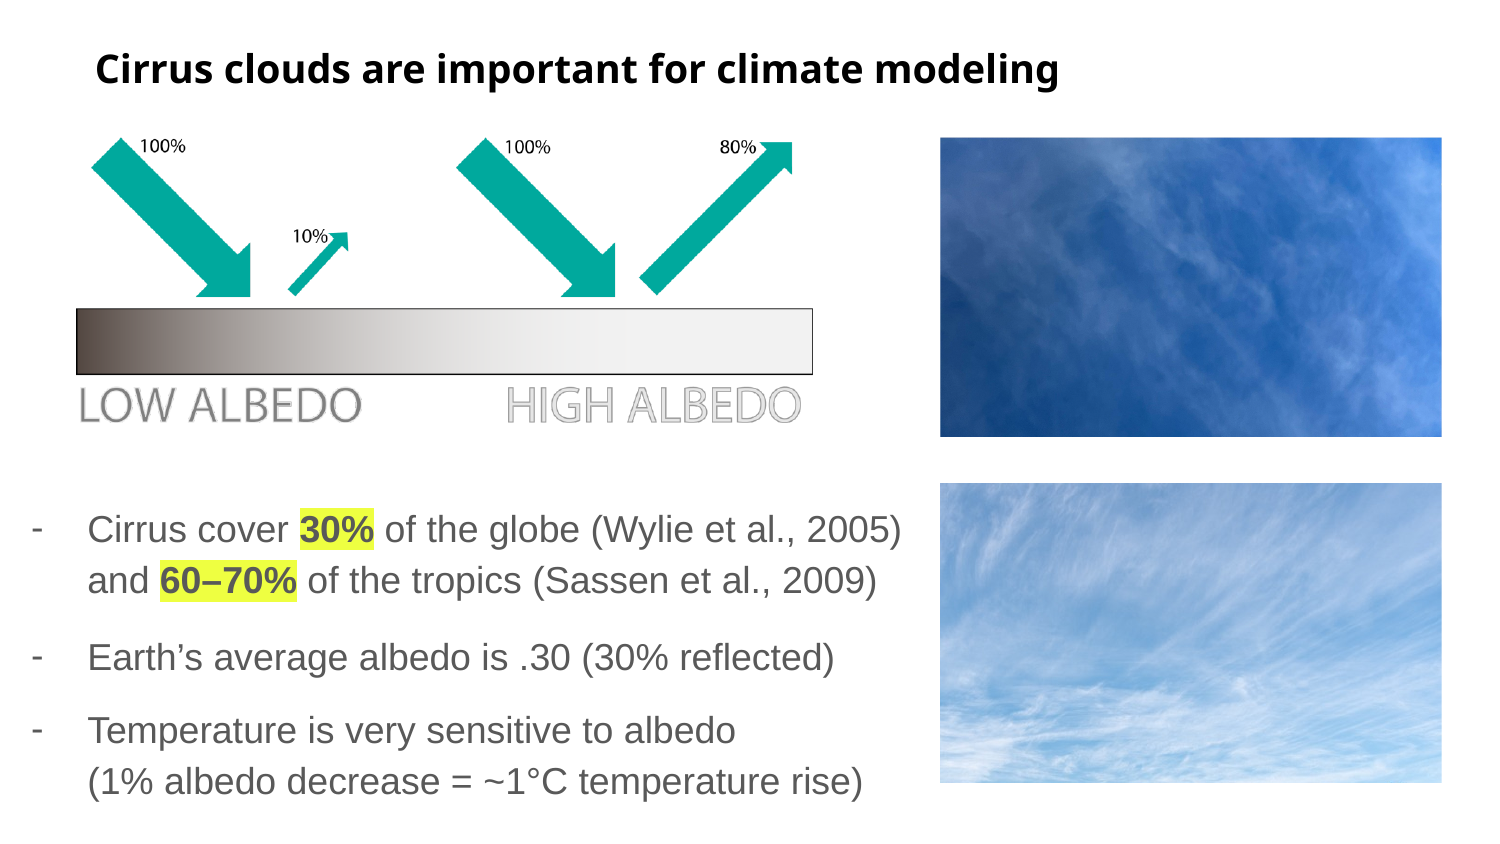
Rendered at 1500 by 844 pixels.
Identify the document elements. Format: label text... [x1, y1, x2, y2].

picture [939, 36, 1442, 783]
picture [75, 135, 813, 435]
list Cirrus cover 30% of the globe (Wylie et al., 2005) and 60–70% of the tropics (Sassen et al., 2009) Earth’s average albedo is .30 (30% reflected) Temperature is very sensitive to albedo (1% albedo decrease = ~1°C temperature rise) [0, 482, 928, 844]
text_box Cirrus clouds are important for climate modeling [79, 28, 1404, 107]
